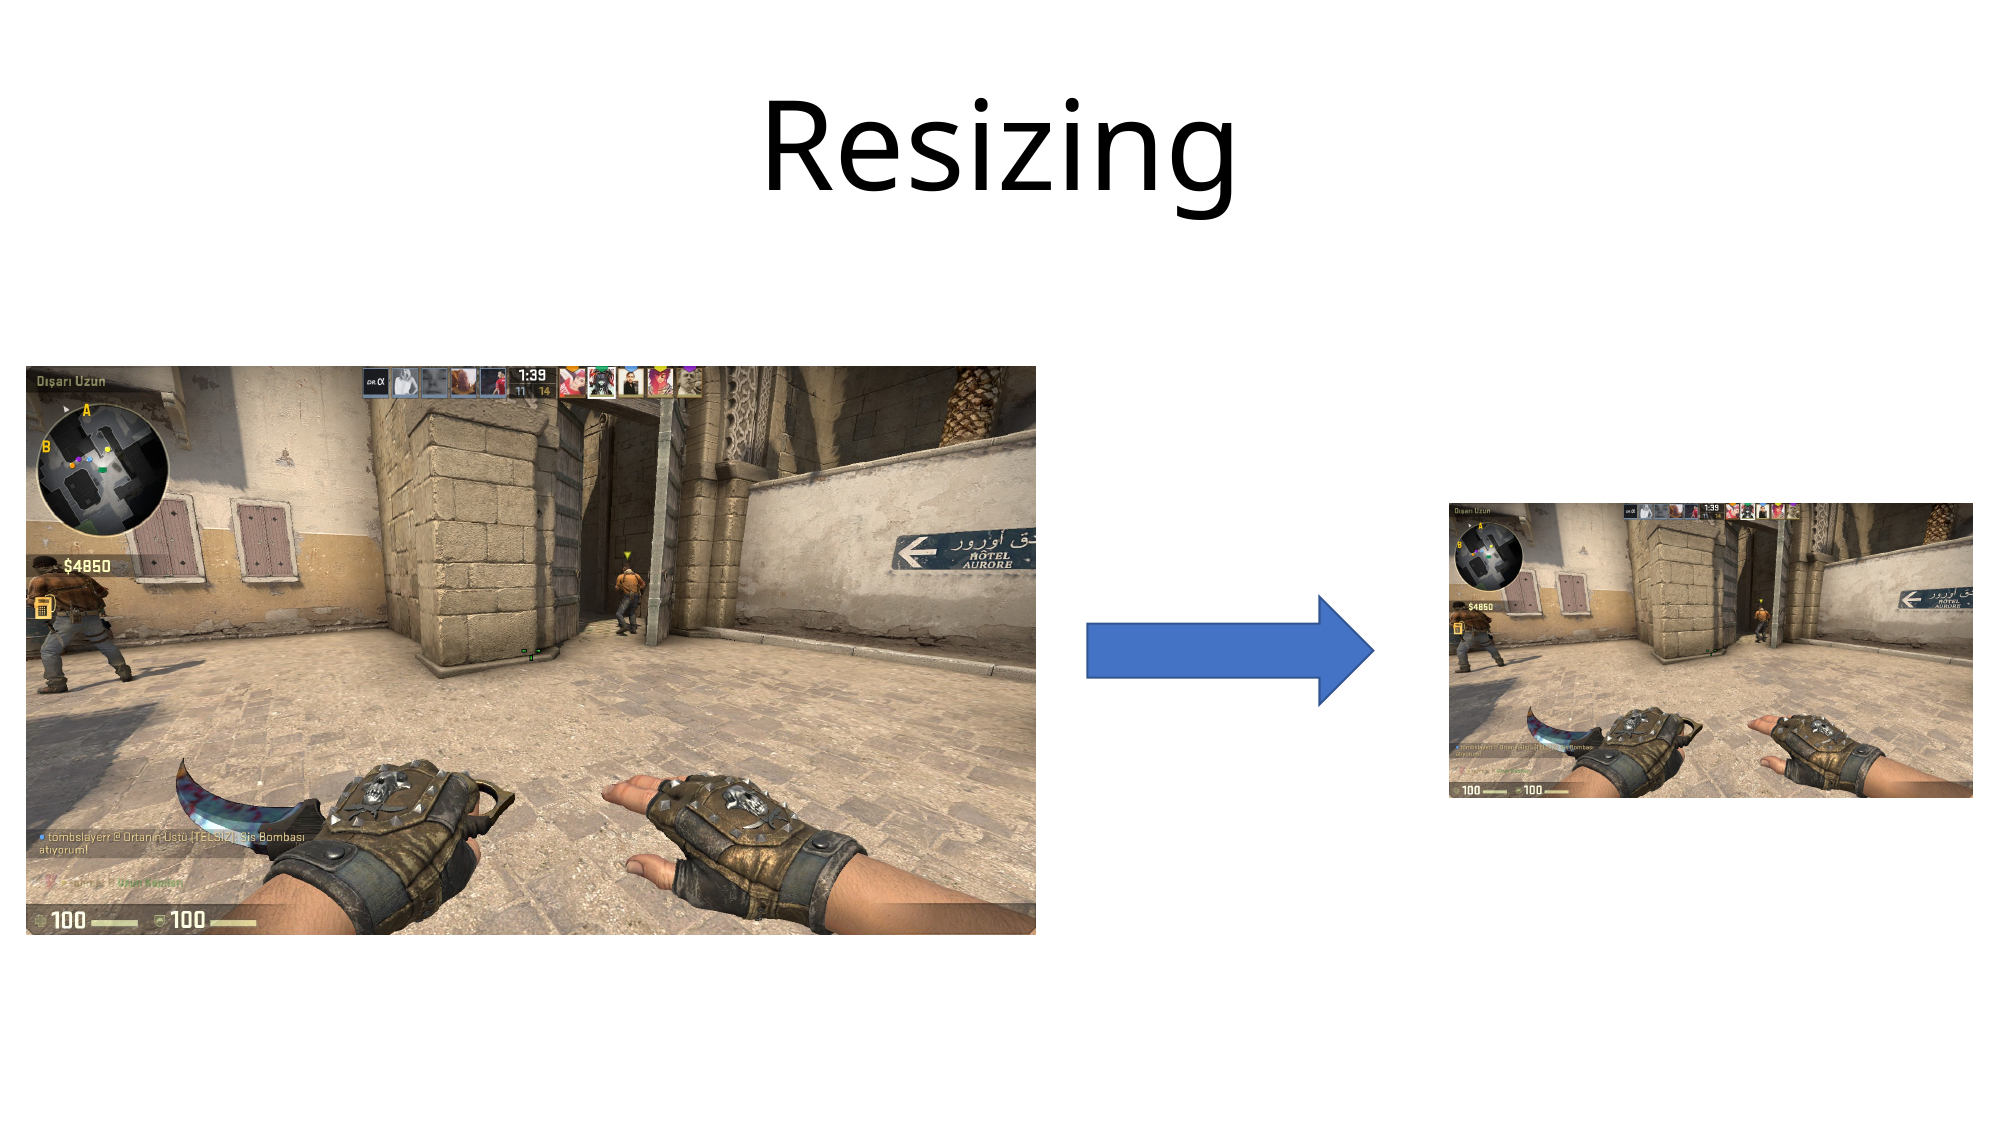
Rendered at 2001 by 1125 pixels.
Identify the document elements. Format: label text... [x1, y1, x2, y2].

picture [1449, 503, 1973, 798]
title Resizing [137, 41, 1863, 259]
picture [26, 366, 1036, 935]
text_box [1086, 594, 1375, 708]
